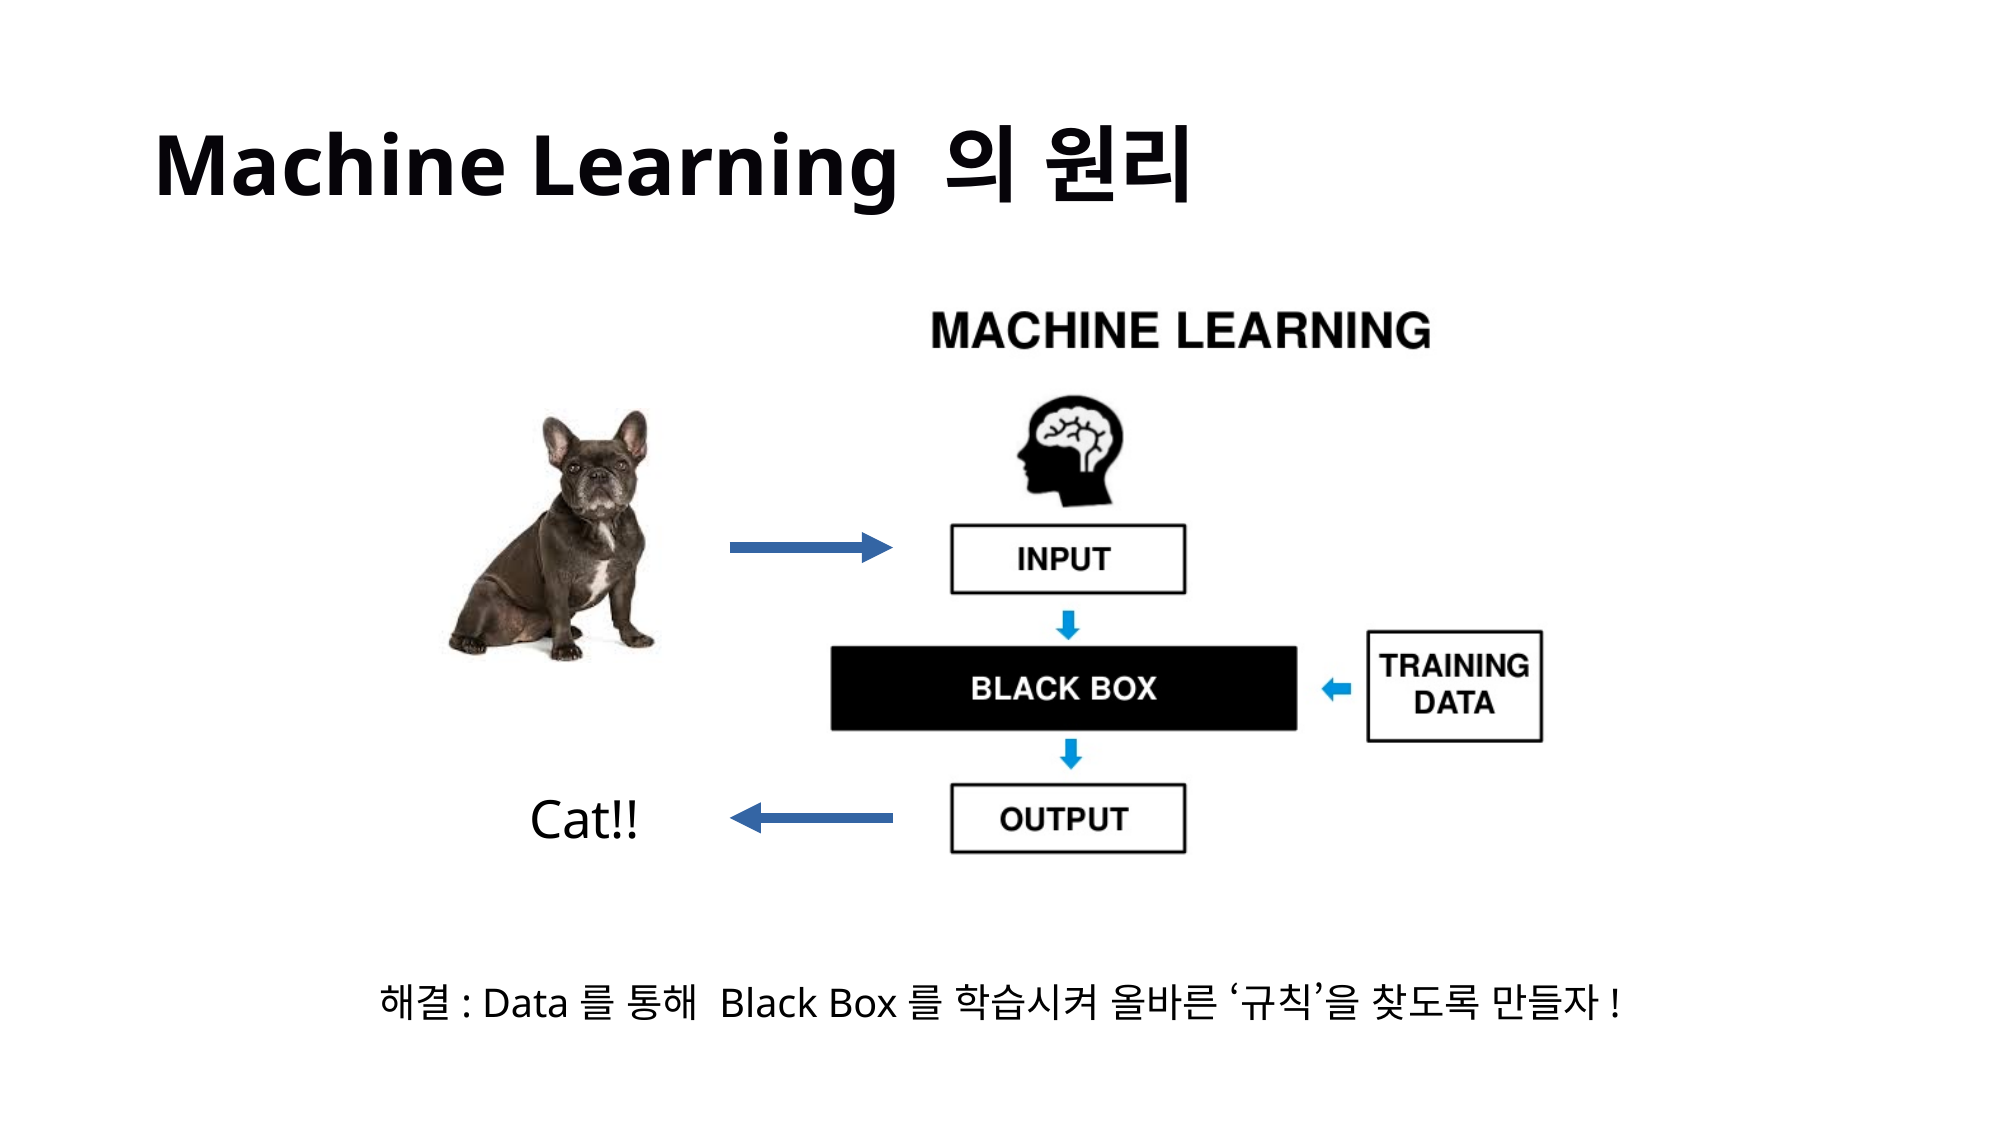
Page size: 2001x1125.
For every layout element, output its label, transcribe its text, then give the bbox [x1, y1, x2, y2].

title Machine Learning 의 원리 [137, 59, 1863, 278]
picture [776, 277, 1586, 885]
text_box 해결: Data를 통해 Black Box를 학습시켜 올바른 ‘규칙’을 찾도록 만들자! [343, 972, 1657, 1032]
text_box Cat!! [523, 780, 646, 856]
text_box [729, 811, 776, 825]
picture [411, 408, 696, 663]
